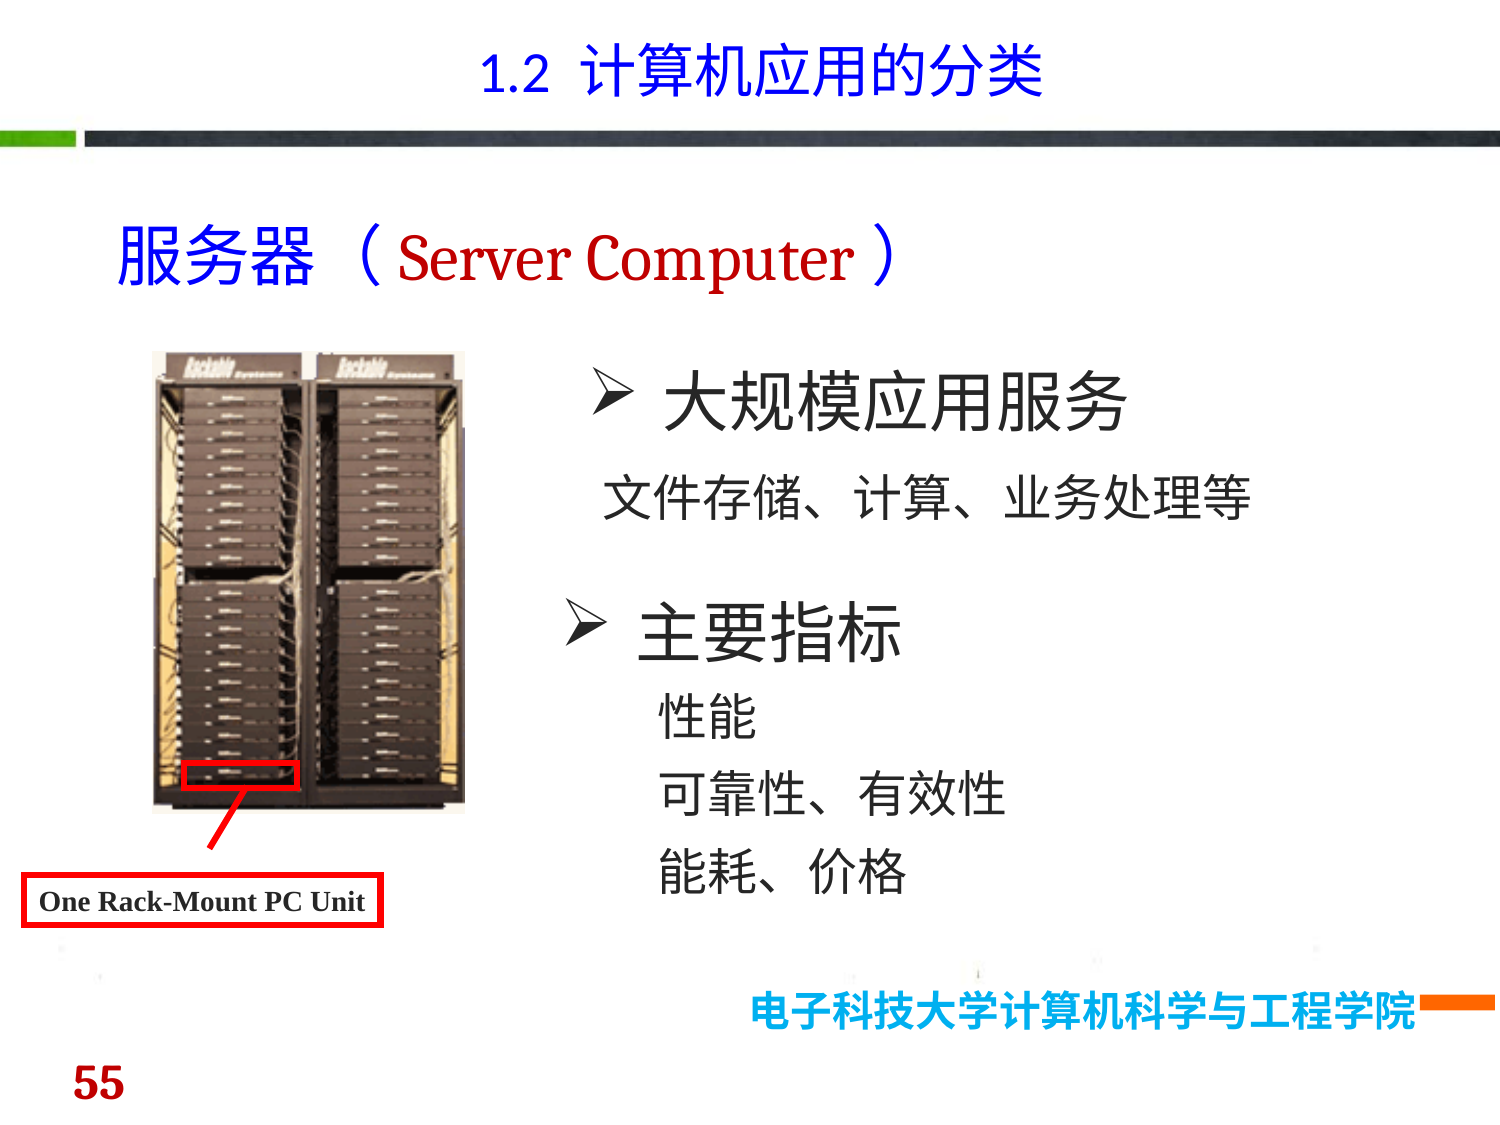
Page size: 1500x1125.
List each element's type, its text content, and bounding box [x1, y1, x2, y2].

text_box 服务器（Server Computer） [100, 205, 1353, 302]
text_box 大规模应用服务 [571, 351, 1420, 448]
picture [0, 0, 1500, 1125]
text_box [20, 762, 385, 929]
text_box 性能 [640, 677, 1489, 754]
text_box 能耗、价格 [640, 832, 1489, 909]
text_box 可靠性、有效性 [640, 754, 1489, 831]
title 1.2 计算机应用的分类 [71, 12, 1450, 125]
text_box 主要指标 [544, 582, 1393, 679]
text_box 文件存储、计算、业务处理等 [586, 458, 1435, 536]
